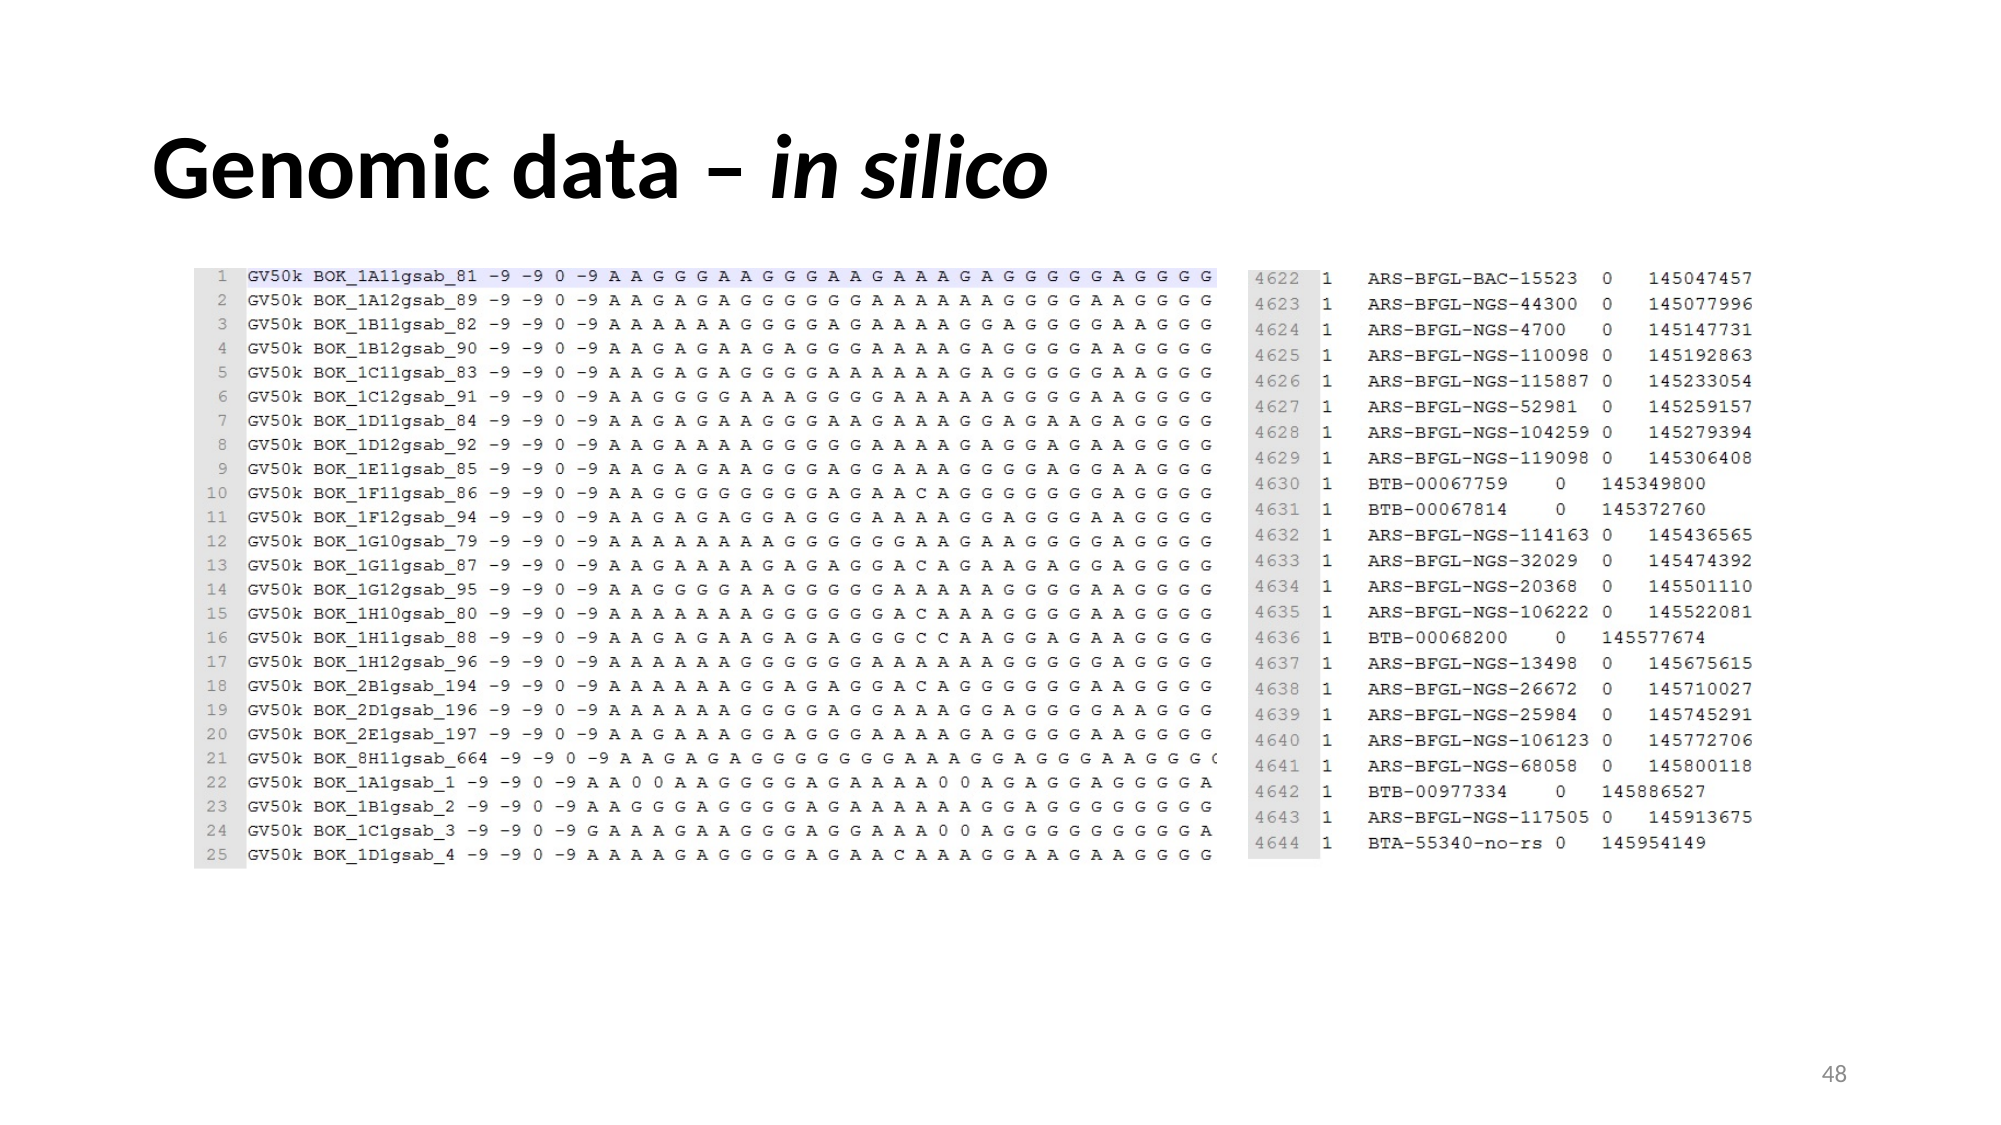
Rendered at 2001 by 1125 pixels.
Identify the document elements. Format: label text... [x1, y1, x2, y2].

title Genomic data – in silico [137, 59, 1863, 278]
picture [1248, 270, 1788, 873]
picture [194, 268, 1217, 873]
slide_number 48 [1412, 1042, 1863, 1103]
